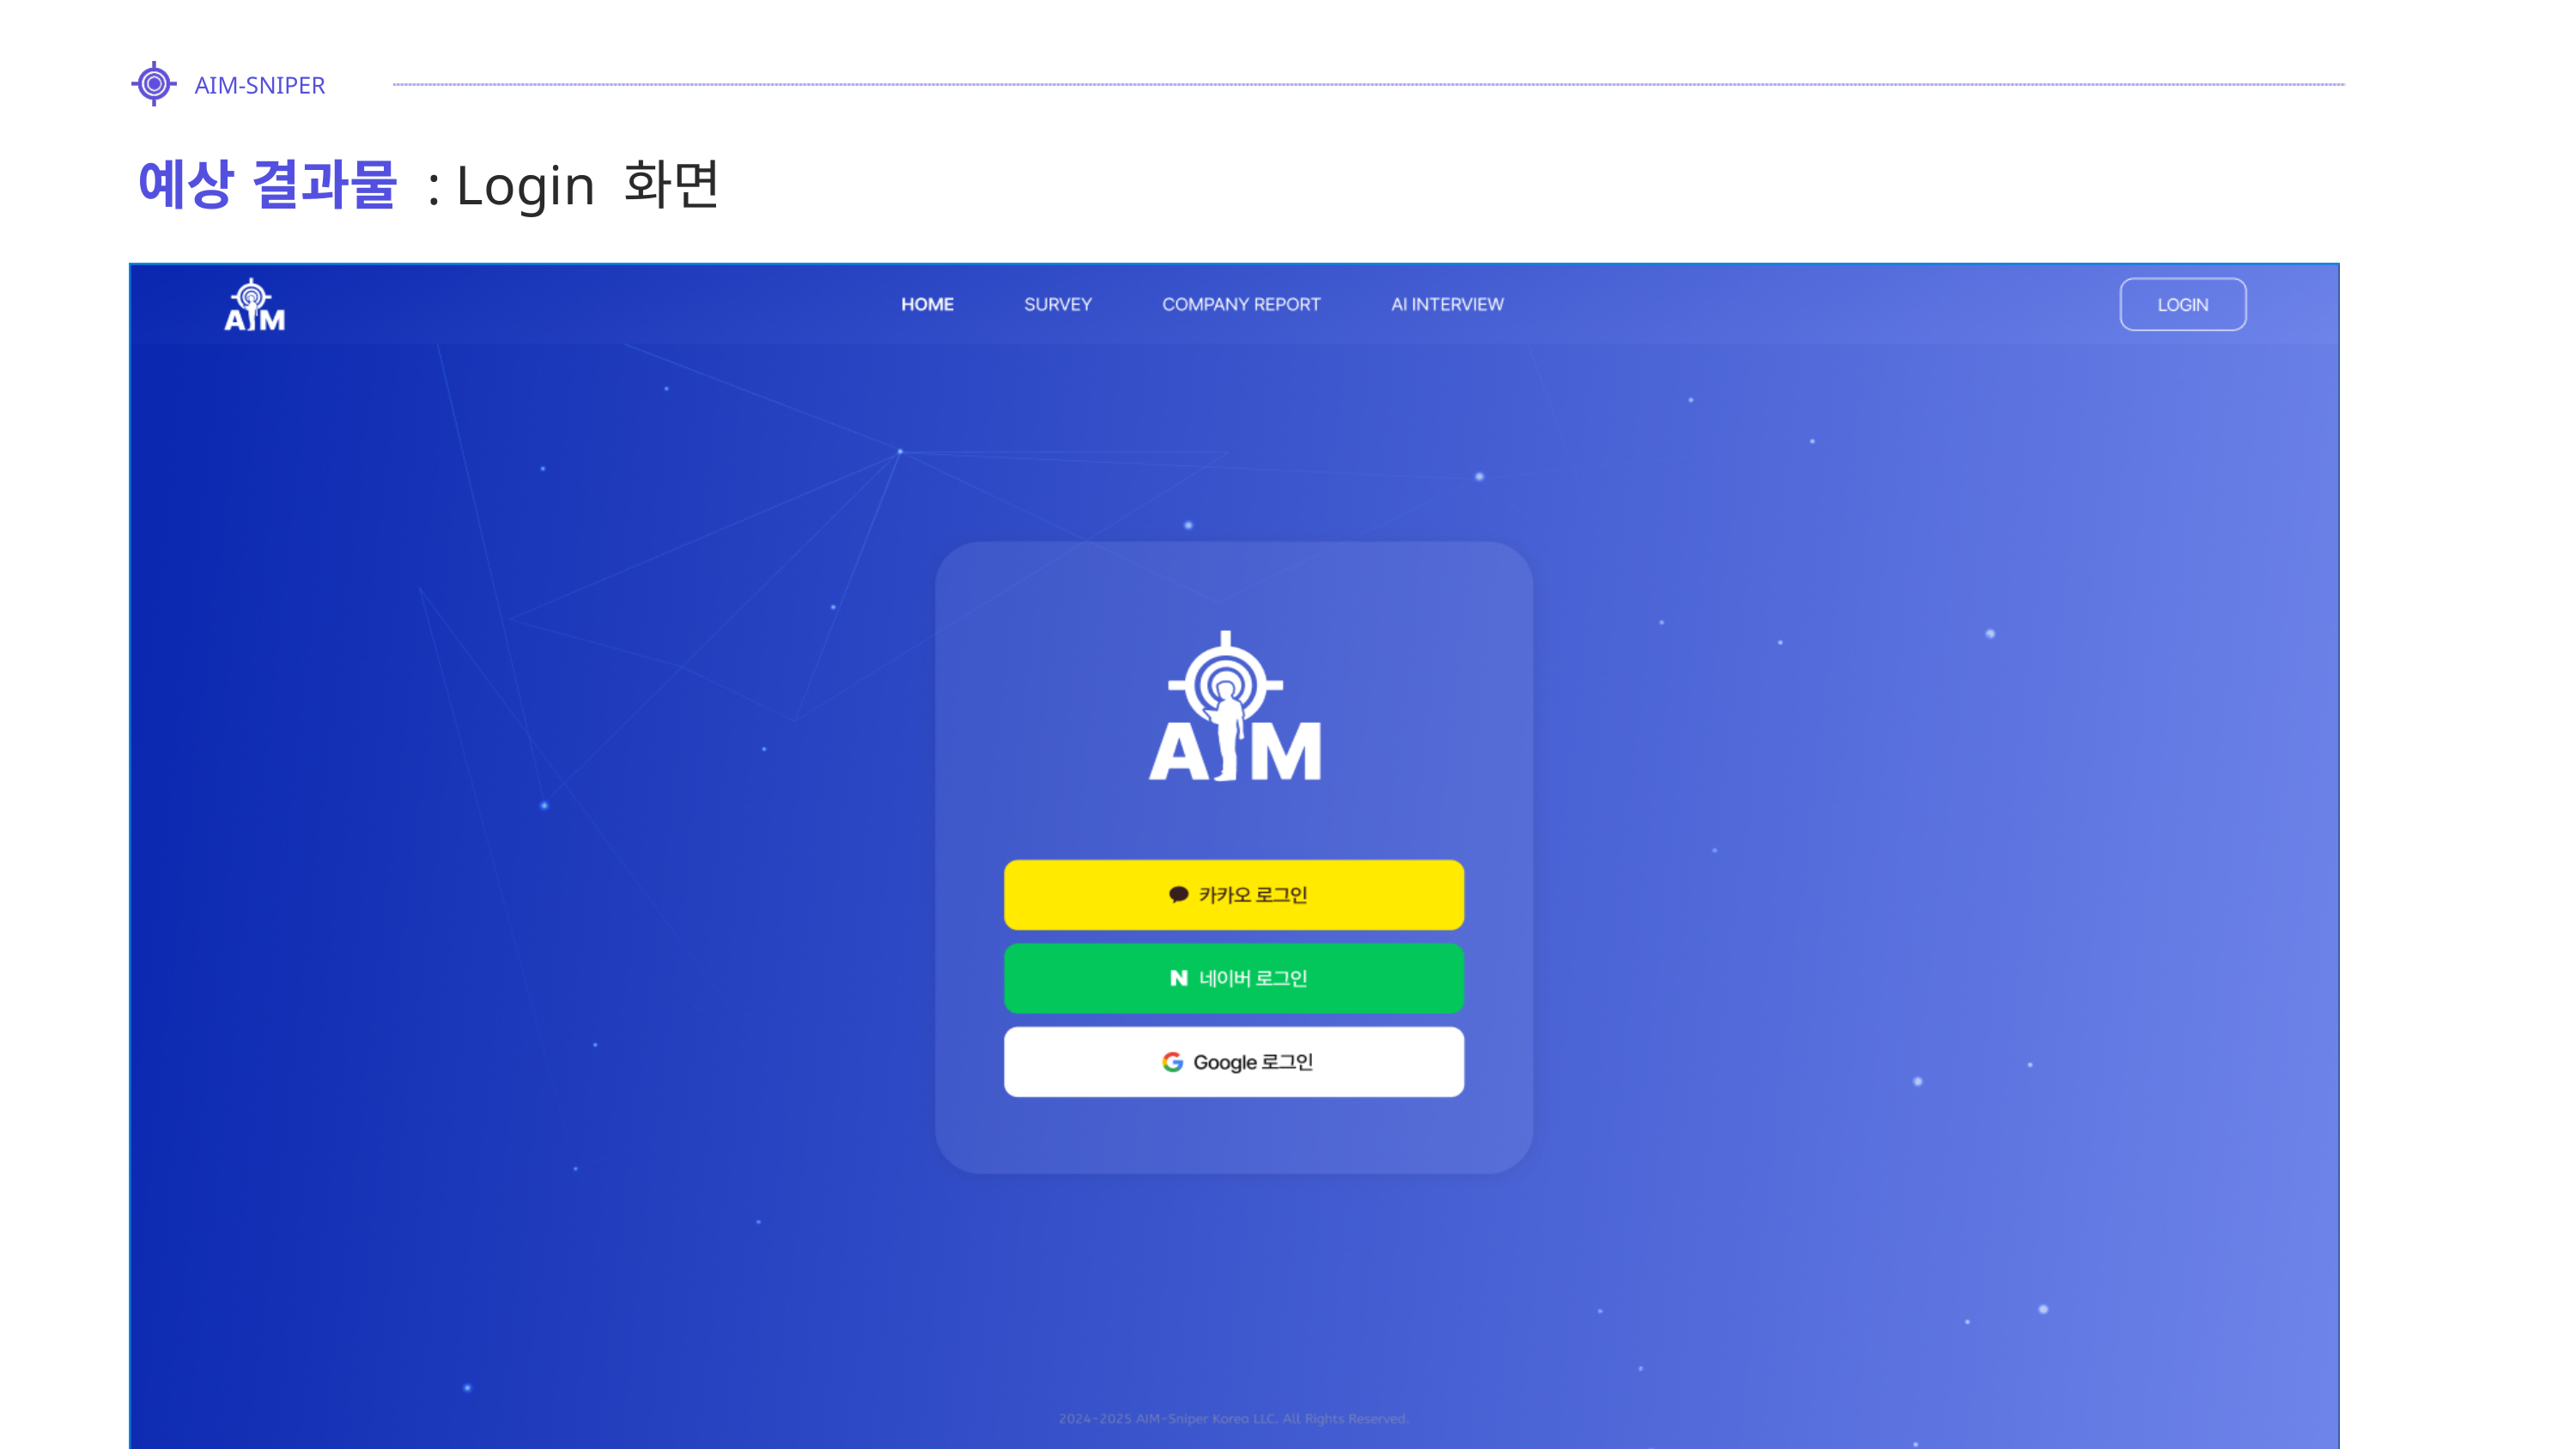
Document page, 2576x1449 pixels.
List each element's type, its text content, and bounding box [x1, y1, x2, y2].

picture [393, 83, 2346, 87]
picture [128, 262, 2341, 1449]
text_box AIM-SNIPER [183, 70, 360, 102]
picture [128, 58, 179, 110]
text_box 예상 결과물 : Login 화면 [137, 123, 1621, 249]
